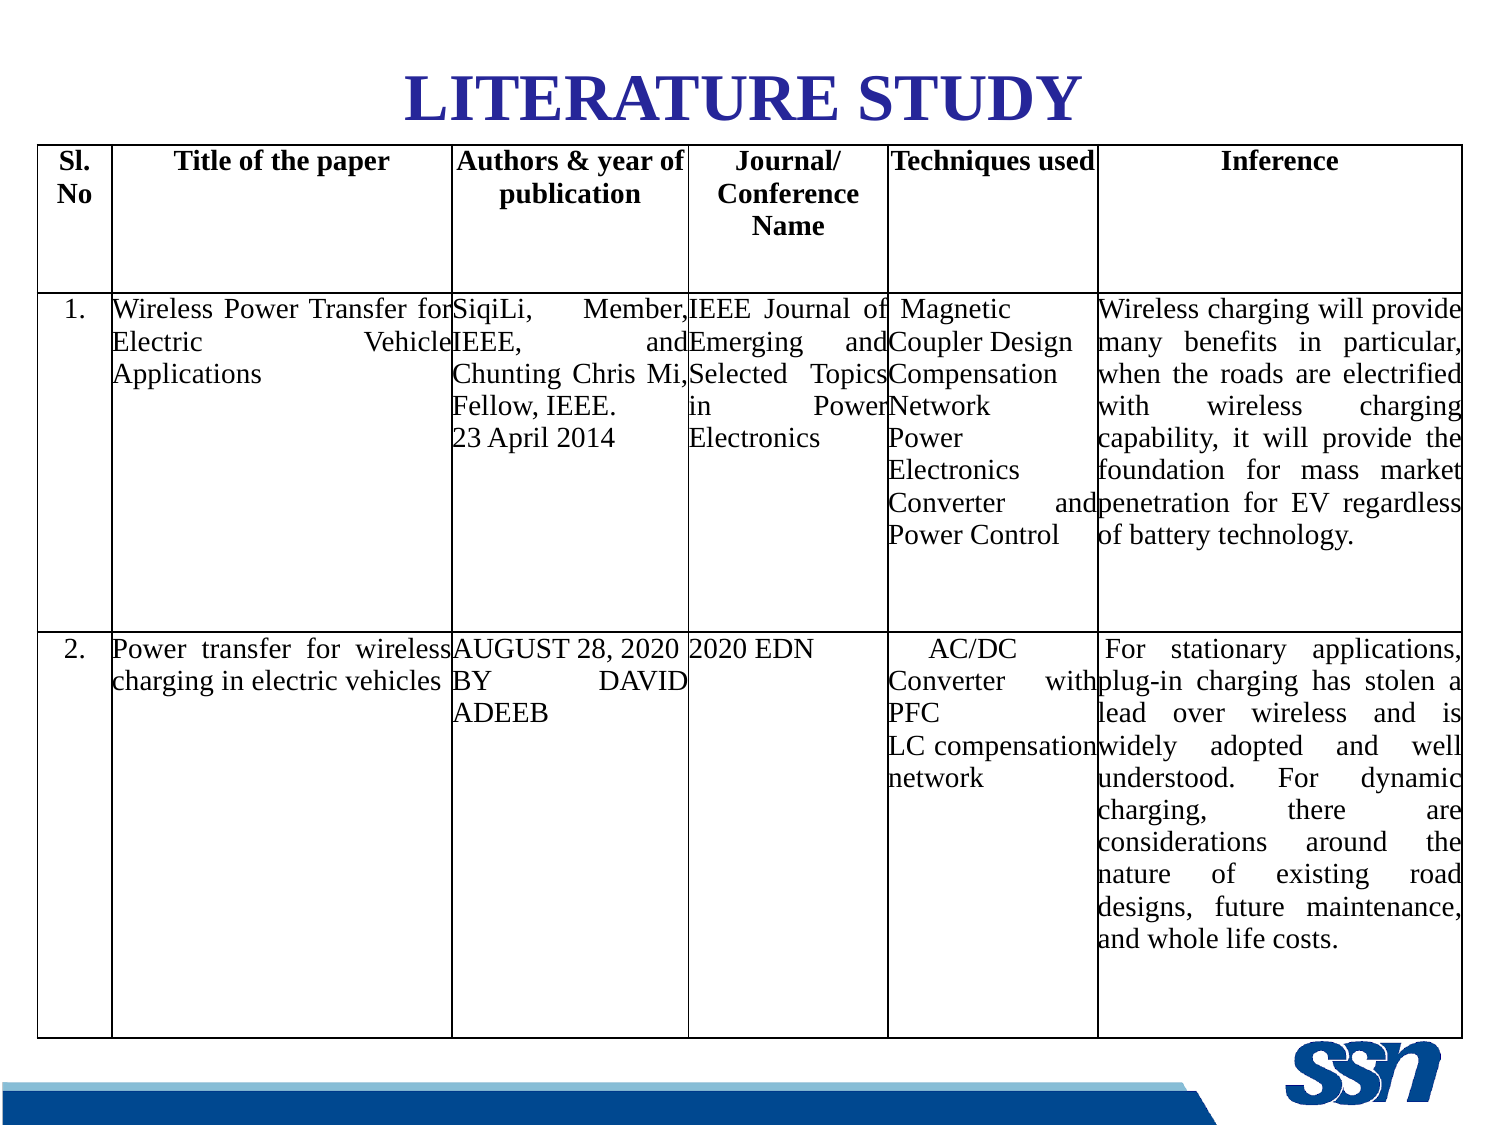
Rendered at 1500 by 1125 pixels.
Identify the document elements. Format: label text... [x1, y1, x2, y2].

table_cell For stationary applications, plug-in charging has stolen a lead over wireless and is widely adopted and well understood. For dynamic charging, there are considerations around the nature of existing road designs, future maintenance, and whole life costs. [1099, 633, 1461, 1037]
table_cell Wireless Power Transfer for Electric Vehicle Applications [113, 294, 451, 631]
table_header Authors & year of publication [453, 146, 688, 292]
table_cell AUGUST 28, 2020 BY DAVID ADEEB [453, 633, 688, 1037]
table_header Techniques used [889, 146, 1097, 292]
title LITERATURE STUDY [76, 0, 1427, 144]
picture [0, 1028, 1500, 1125]
table_header Journal/Conference Name [689, 146, 887, 292]
table_cell Wireless charging will provide many benefits in particular, when the roads are electrified with wireless charging capability, it will provide the foundation for mass market penetration for EV regardless of battery technology. [1099, 294, 1461, 631]
table_cell Magnetic Coupler Design Compensation Network Power Electronics Converter and Power Control [889, 294, 1097, 631]
table_cell 2020 EDN [689, 633, 887, 1037]
table_header Sl. No [38, 146, 111, 292]
table_cell AC/DC Converter with PFC LC compensation network [889, 633, 1097, 1037]
table_cell 1. [38, 294, 111, 631]
table_header Title of the paper [113, 146, 451, 292]
table_cell 2. [38, 633, 111, 1037]
table_cell Power transfer for wireless charging in electric vehicles [113, 633, 451, 1037]
table_header Inference [1099, 146, 1461, 292]
table_cell IEEE Journal of Emerging and Selected Topics in Power Electronics [689, 294, 887, 631]
table_cell SiqiLi, Member, IEEE, and Chunting Chris Mi, Fellow, IEEE. 23 April 2014 [453, 294, 688, 631]
